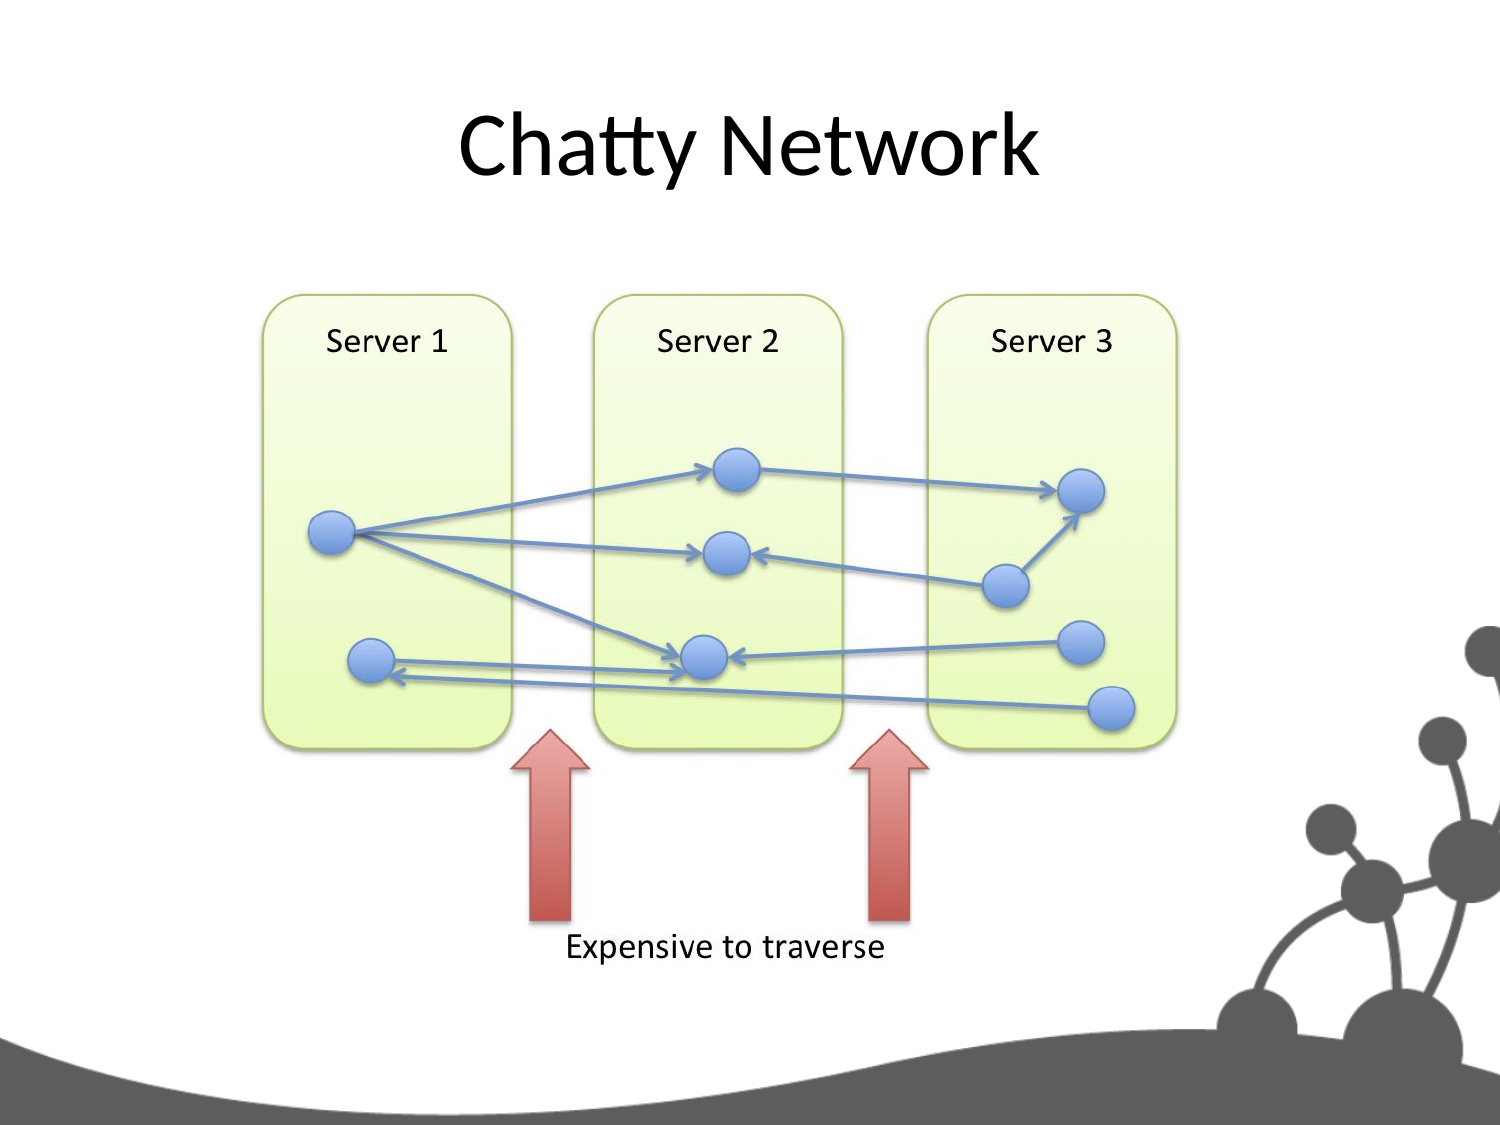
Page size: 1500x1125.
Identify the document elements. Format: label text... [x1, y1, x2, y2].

title Chatty Network [75, 45, 1425, 233]
picture [255, 289, 1184, 973]
